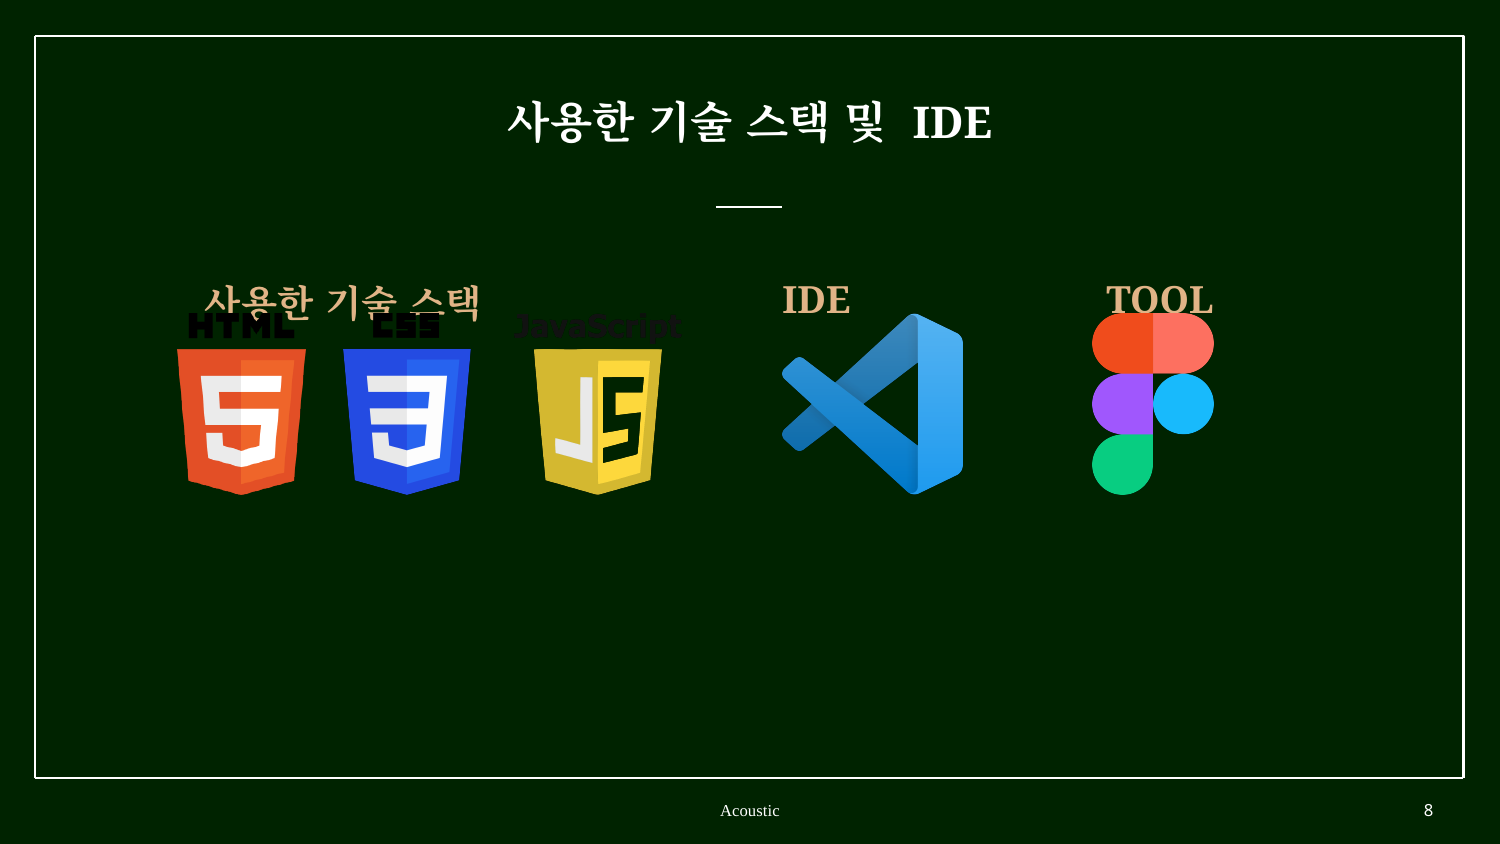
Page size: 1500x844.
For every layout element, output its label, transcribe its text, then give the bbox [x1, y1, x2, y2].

list 사용한 기술 스택 [204, 260, 742, 329]
picture [342, 313, 472, 495]
list TOOL [1106, 260, 1235, 329]
picture [514, 313, 682, 495]
picture [782, 313, 964, 495]
footer Acoustic [407, 787, 1093, 833]
slide_number ‹#› [1161, 787, 1434, 833]
picture [150, 313, 332, 495]
title 사용한 기술 스택 및 IDE [133, 65, 1367, 152]
list IDE [782, 260, 911, 313]
picture [1092, 313, 1214, 495]
